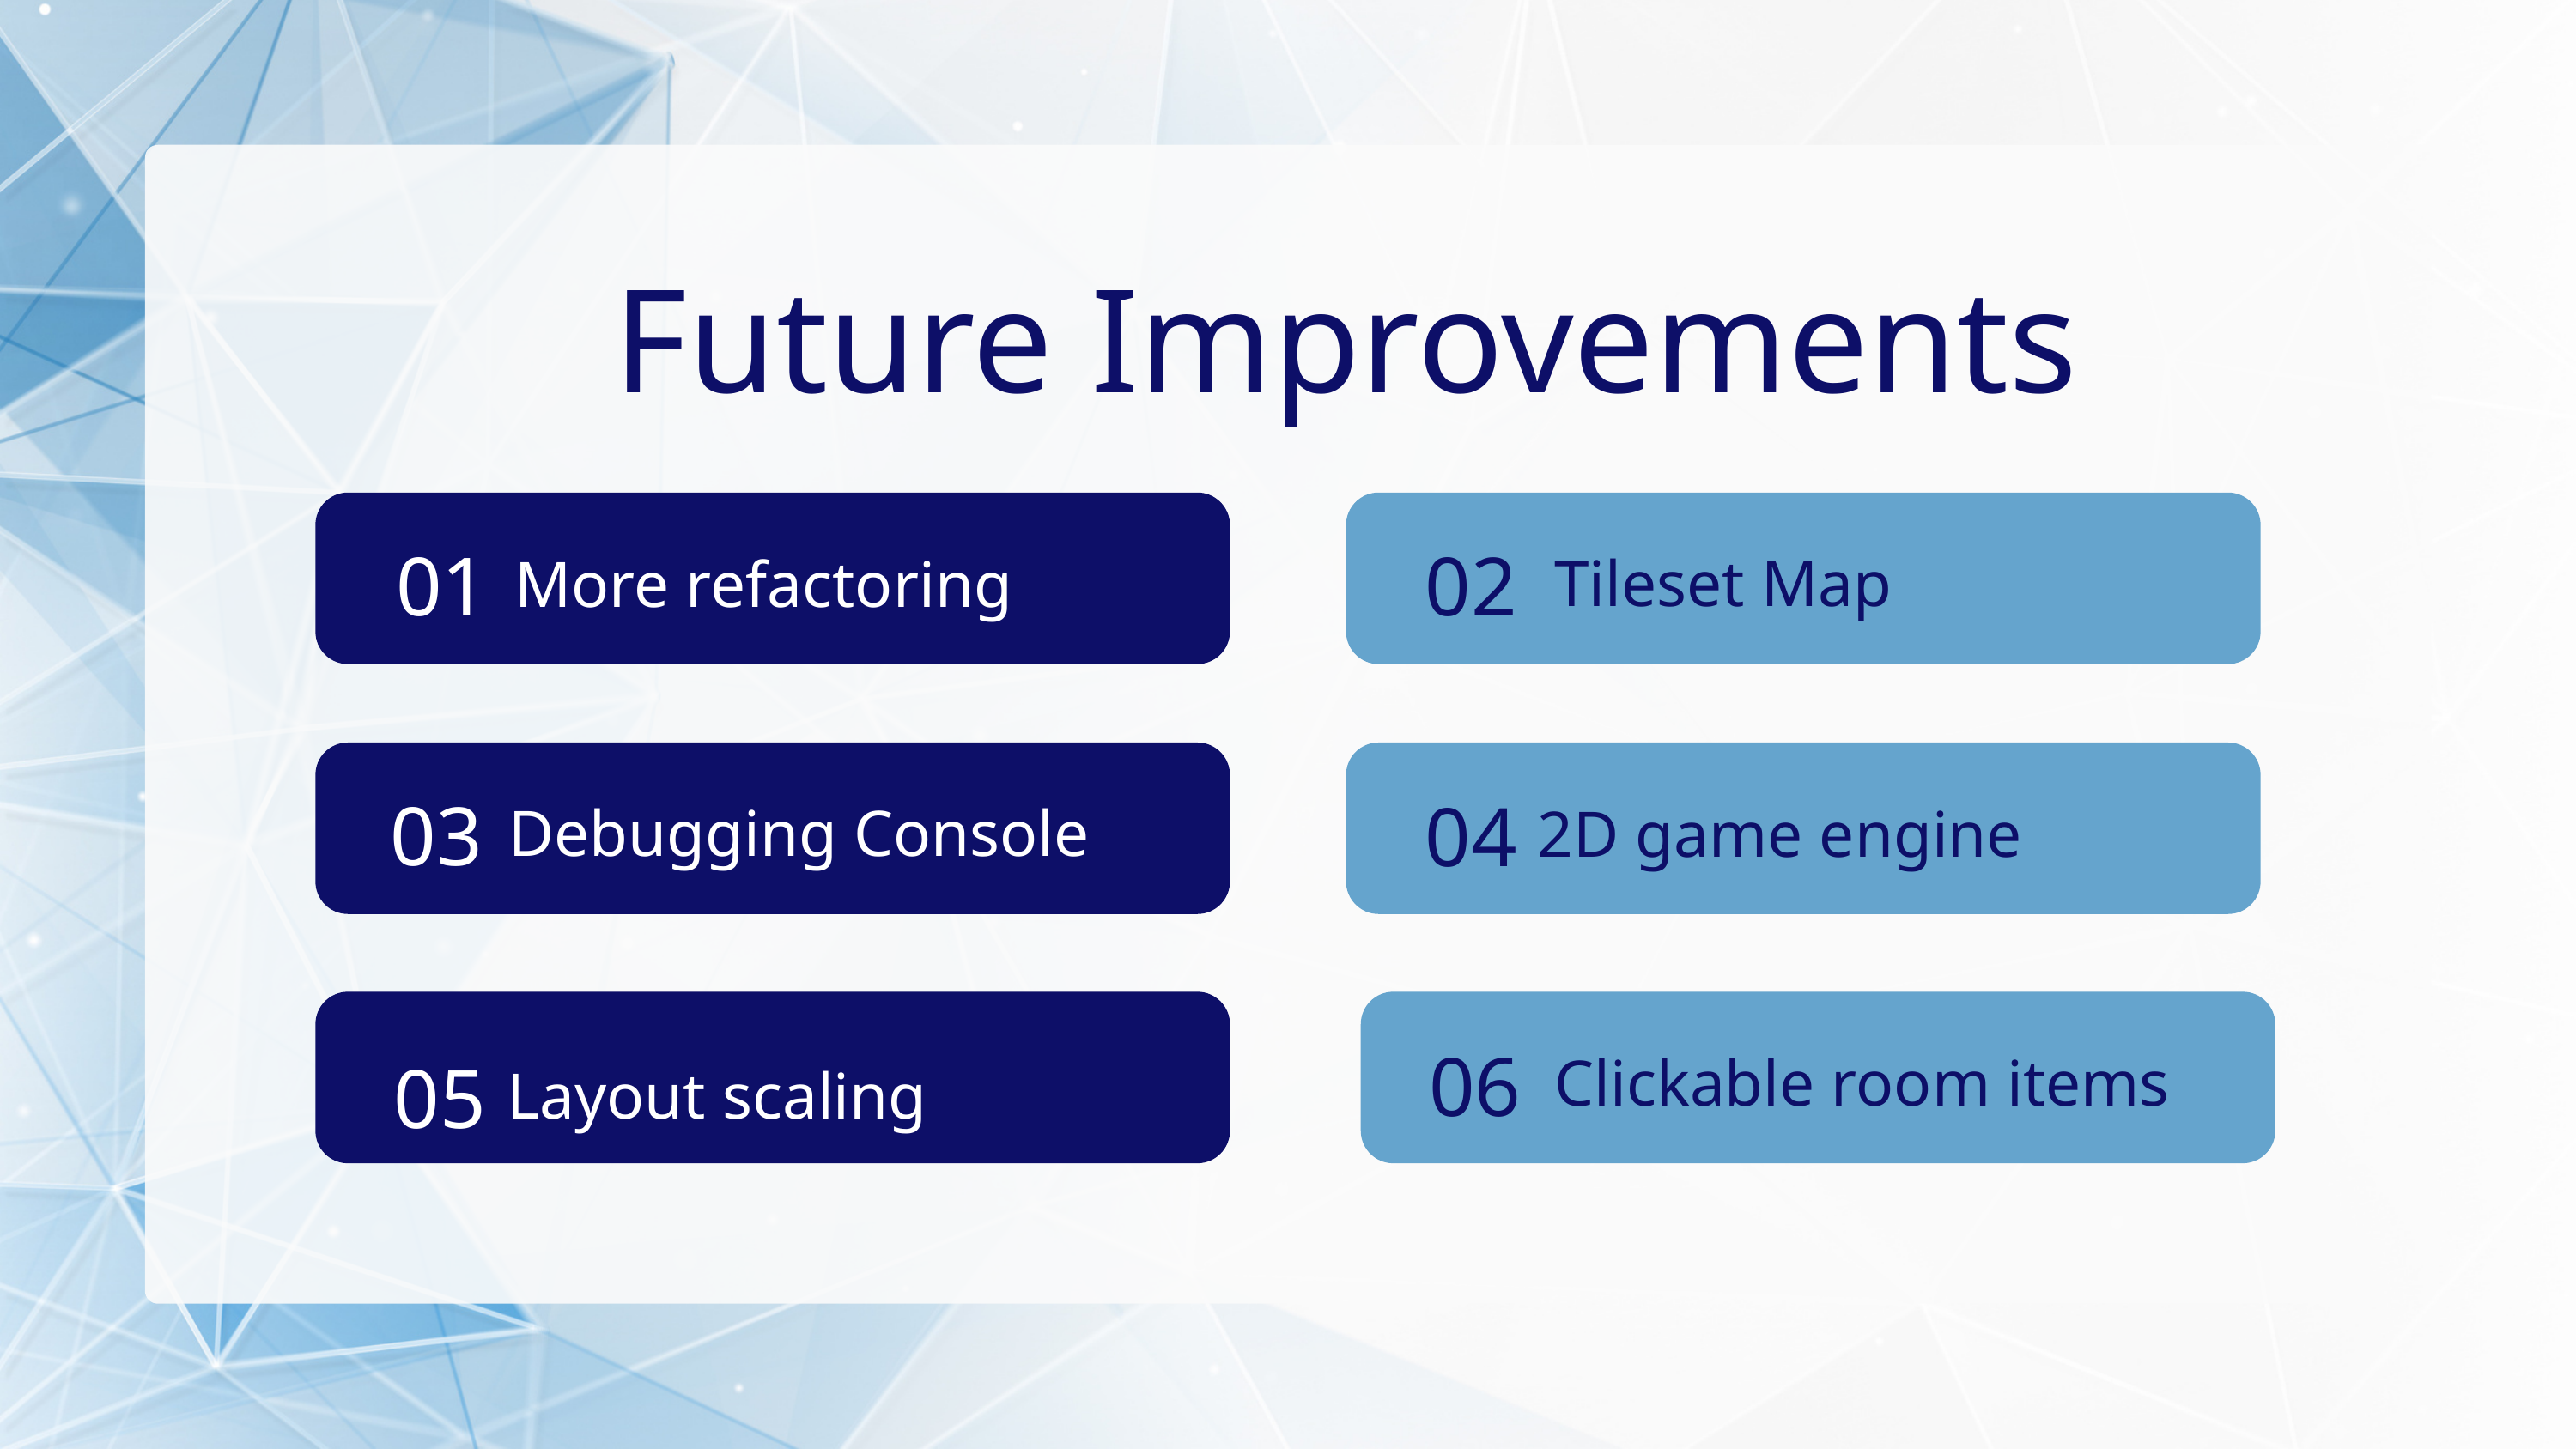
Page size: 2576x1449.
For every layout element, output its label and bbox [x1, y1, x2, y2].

text_box [315, 492, 1230, 664]
text_box [144, 144, 2432, 1304]
text_box [315, 742, 1230, 914]
text_box [1346, 492, 2261, 664]
text_box [1346, 742, 2261, 914]
text_box [315, 991, 1230, 1164]
text_box [1360, 991, 2276, 1164]
picture [0, 0, 2576, 1449]
